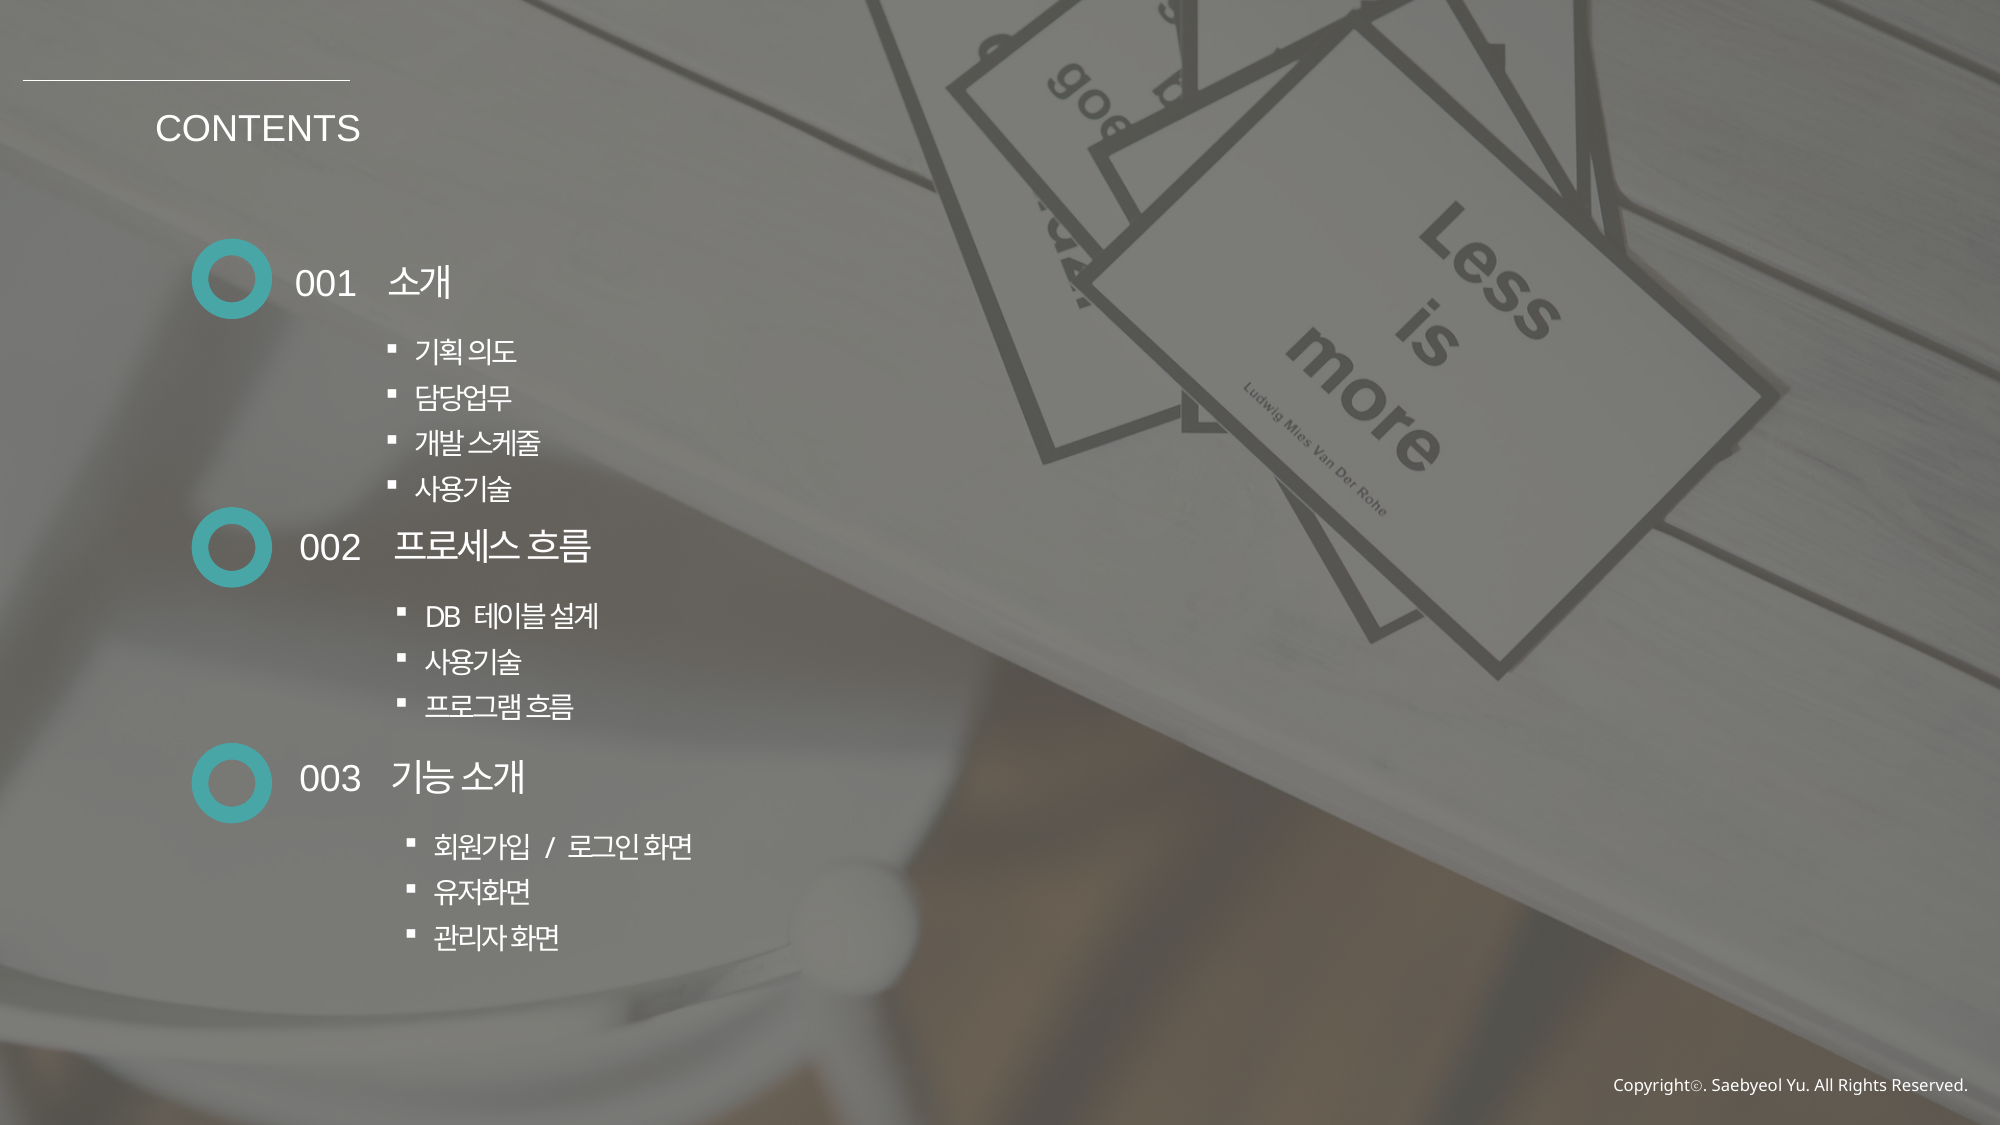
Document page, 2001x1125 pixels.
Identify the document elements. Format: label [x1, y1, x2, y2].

text_box [199, 746, 971, 965]
text_box [199, 246, 952, 516]
picture [0, 0, 2000, 1125]
text_box [199, 515, 910, 734]
